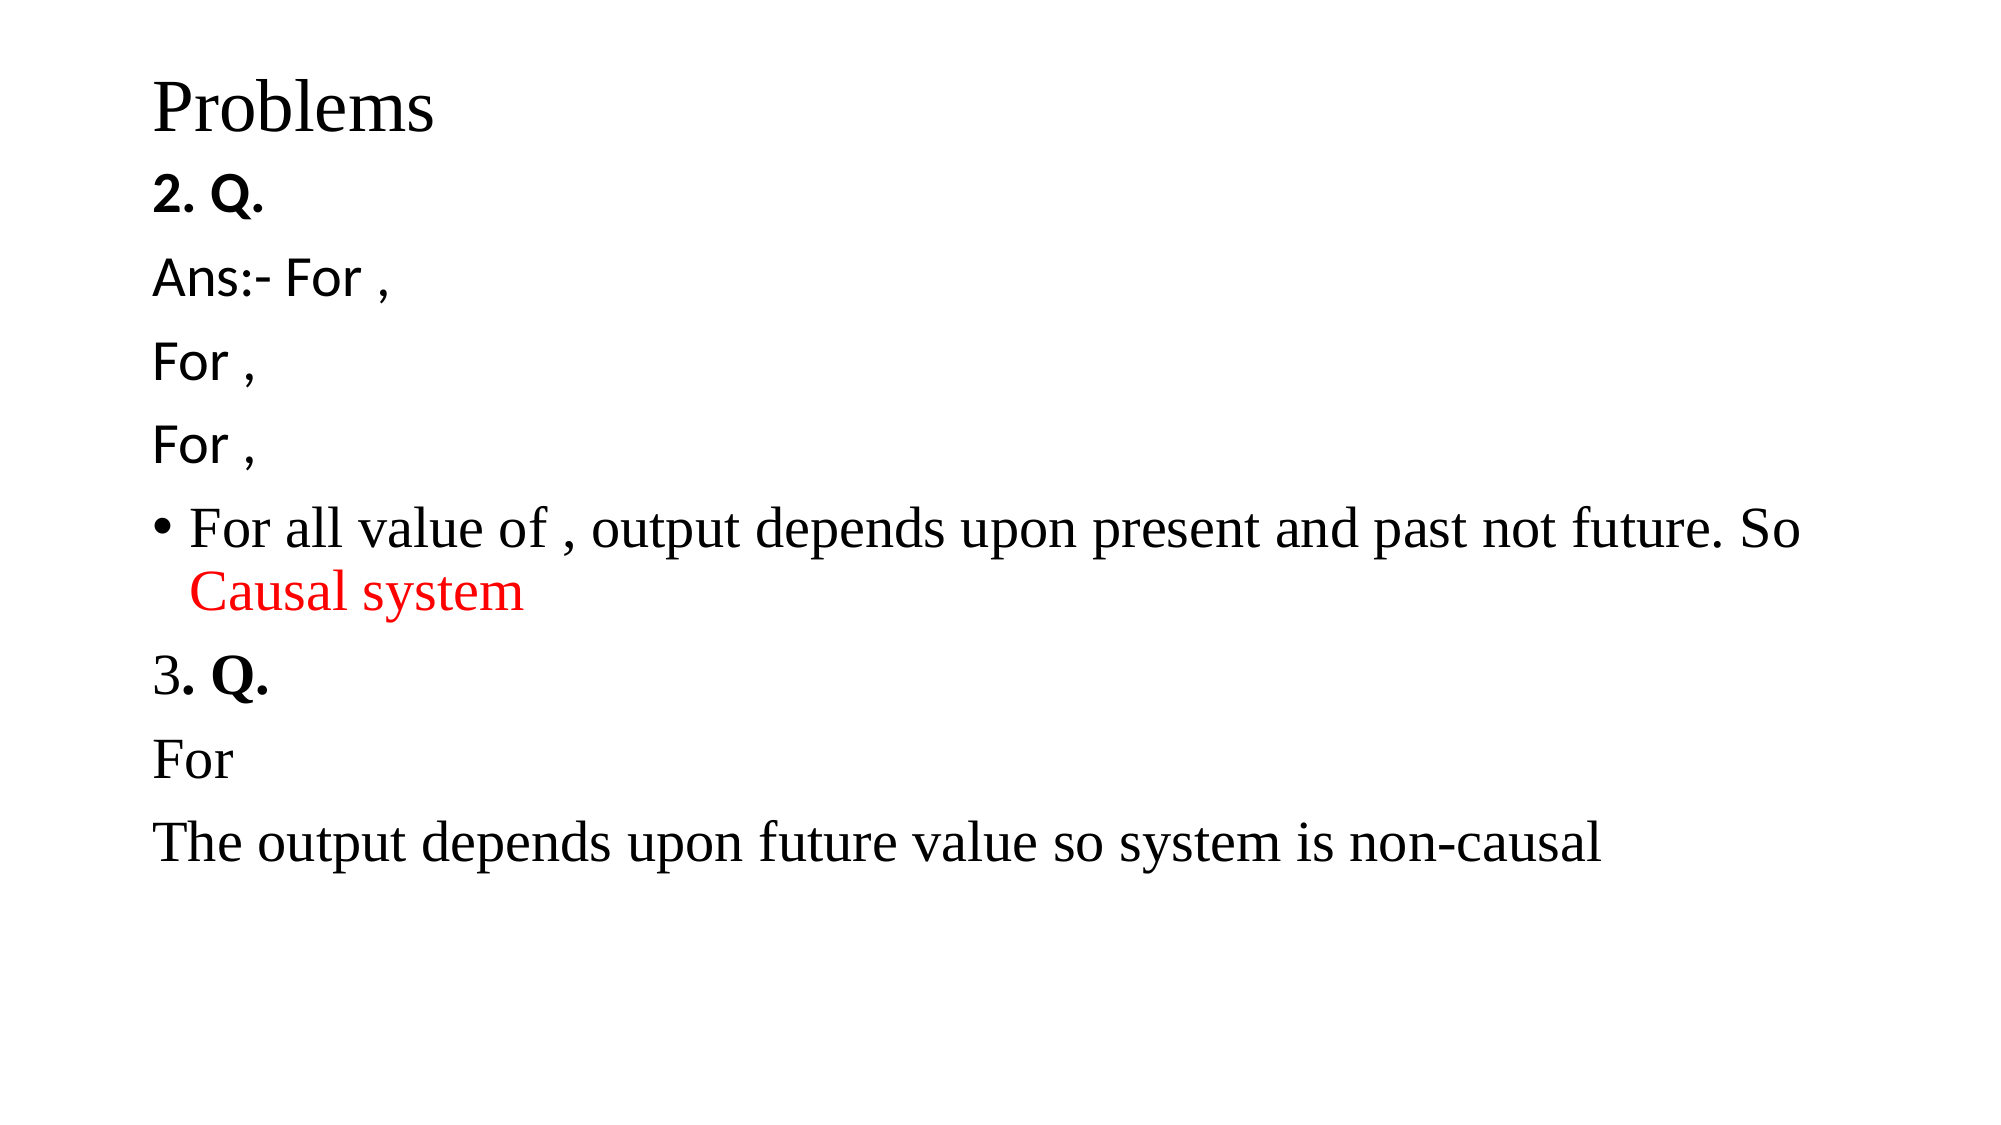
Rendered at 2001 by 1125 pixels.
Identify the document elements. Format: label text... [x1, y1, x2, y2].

title Problems [137, 59, 1863, 155]
